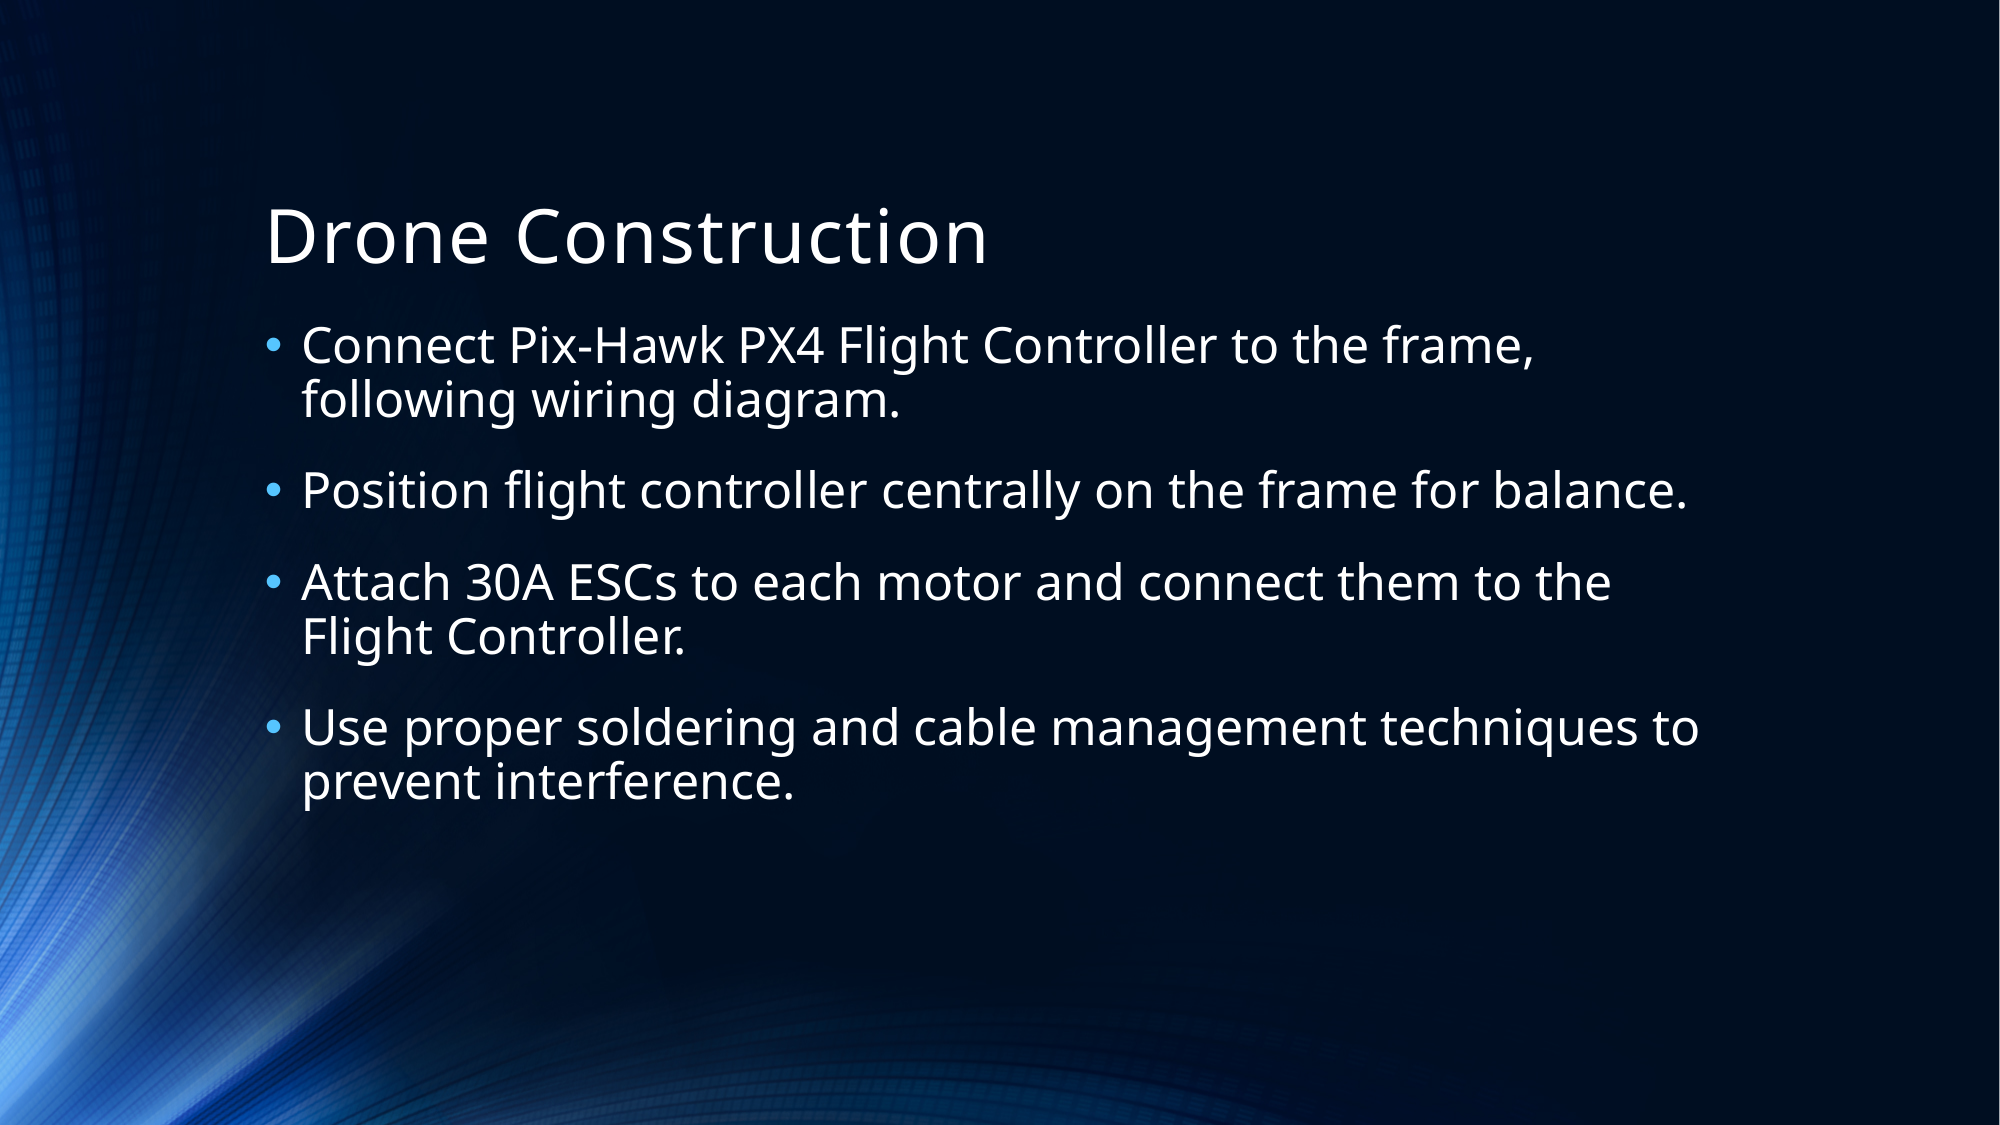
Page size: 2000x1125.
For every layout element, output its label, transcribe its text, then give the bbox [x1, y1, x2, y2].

title Drone Construction [249, 62, 1750, 288]
picture [0, 0, 2000, 1125]
list Connect Pix-Hawk PX4 Flight Controller to the frame, following wiring diagram. Position flight controller centrally on the frame for balance. Attach 30A ESCs to each motor and connect them to the Flight Controller. Use proper soldering and cable management techniques to prevent interference. [249, 312, 1749, 1063]
